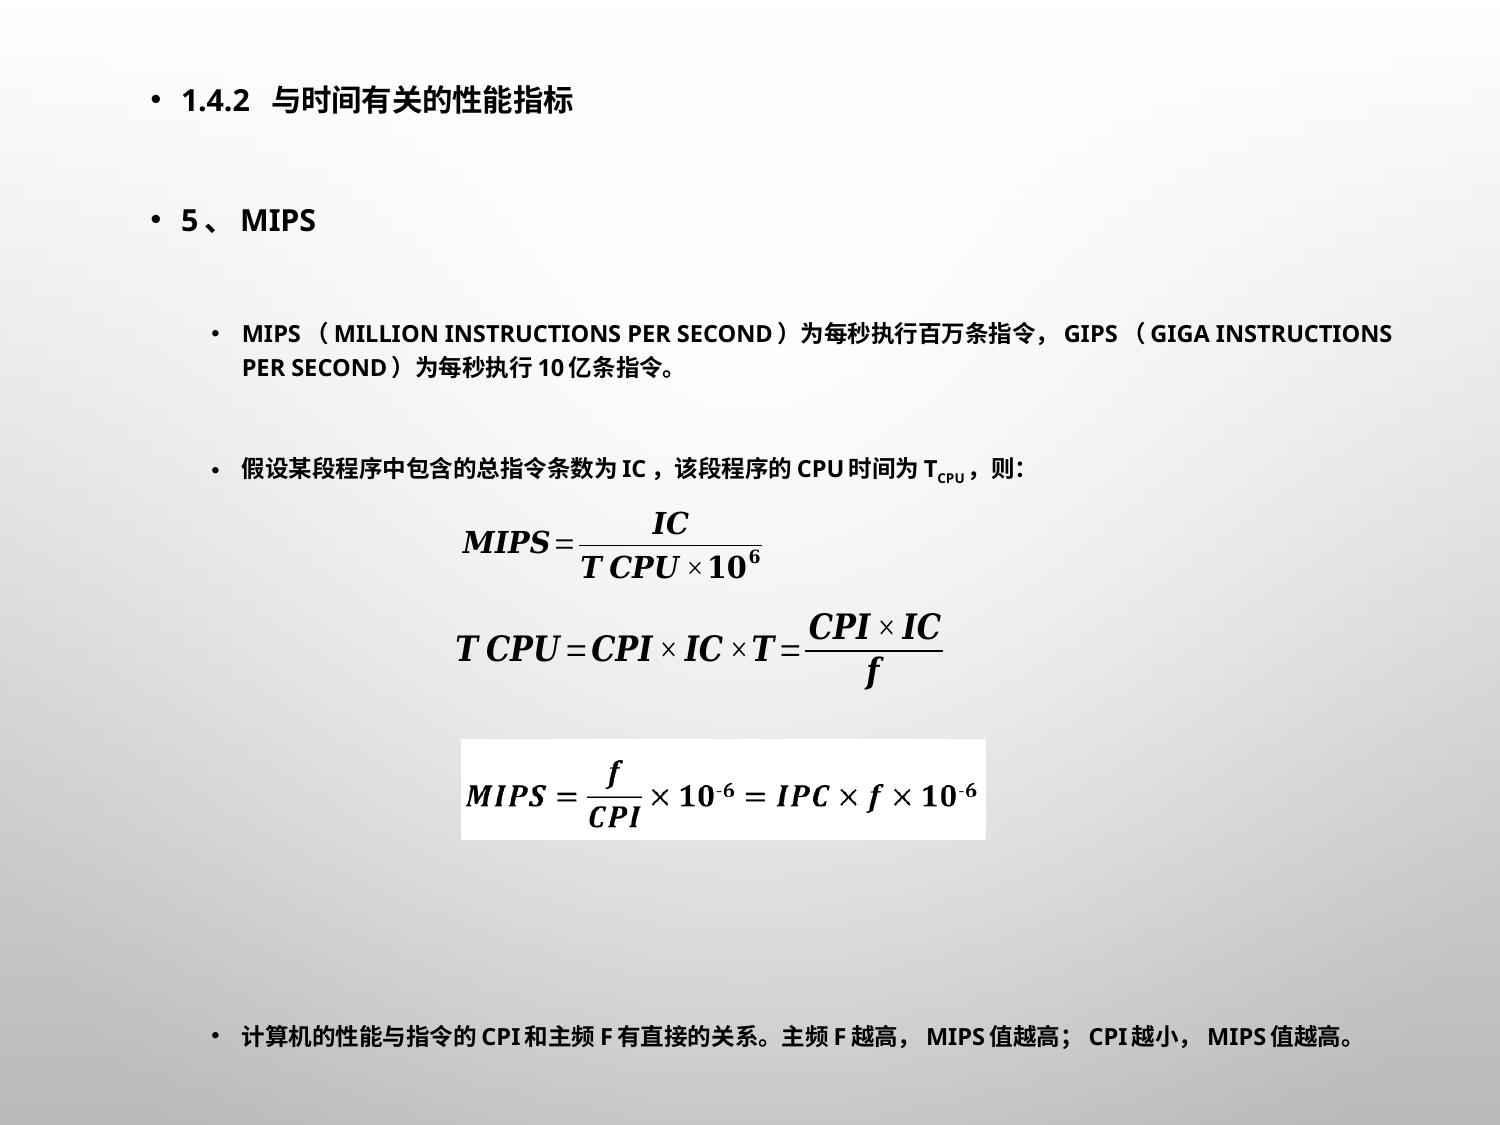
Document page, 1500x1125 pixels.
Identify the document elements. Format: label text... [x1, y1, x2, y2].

list 1.4.2 与时间有关的性能指标 5、MIPS MIPS（Million Instructions Per Second）为每秒执行百万条指令，GIPS（Giga Instructions Per Second）为每秒执行10亿条指令。 假设某段程序中包含的总指令条数为IC，该段程序的CPU时间为TCPU，则： 计算机的性能与指令的CPI和主频f有直接的关系。主频f越高，MIPS值越高；CPI越小，MIPS值越高。 [75, 66, 1425, 1059]
picture [0, 0, 1500, 1125]
